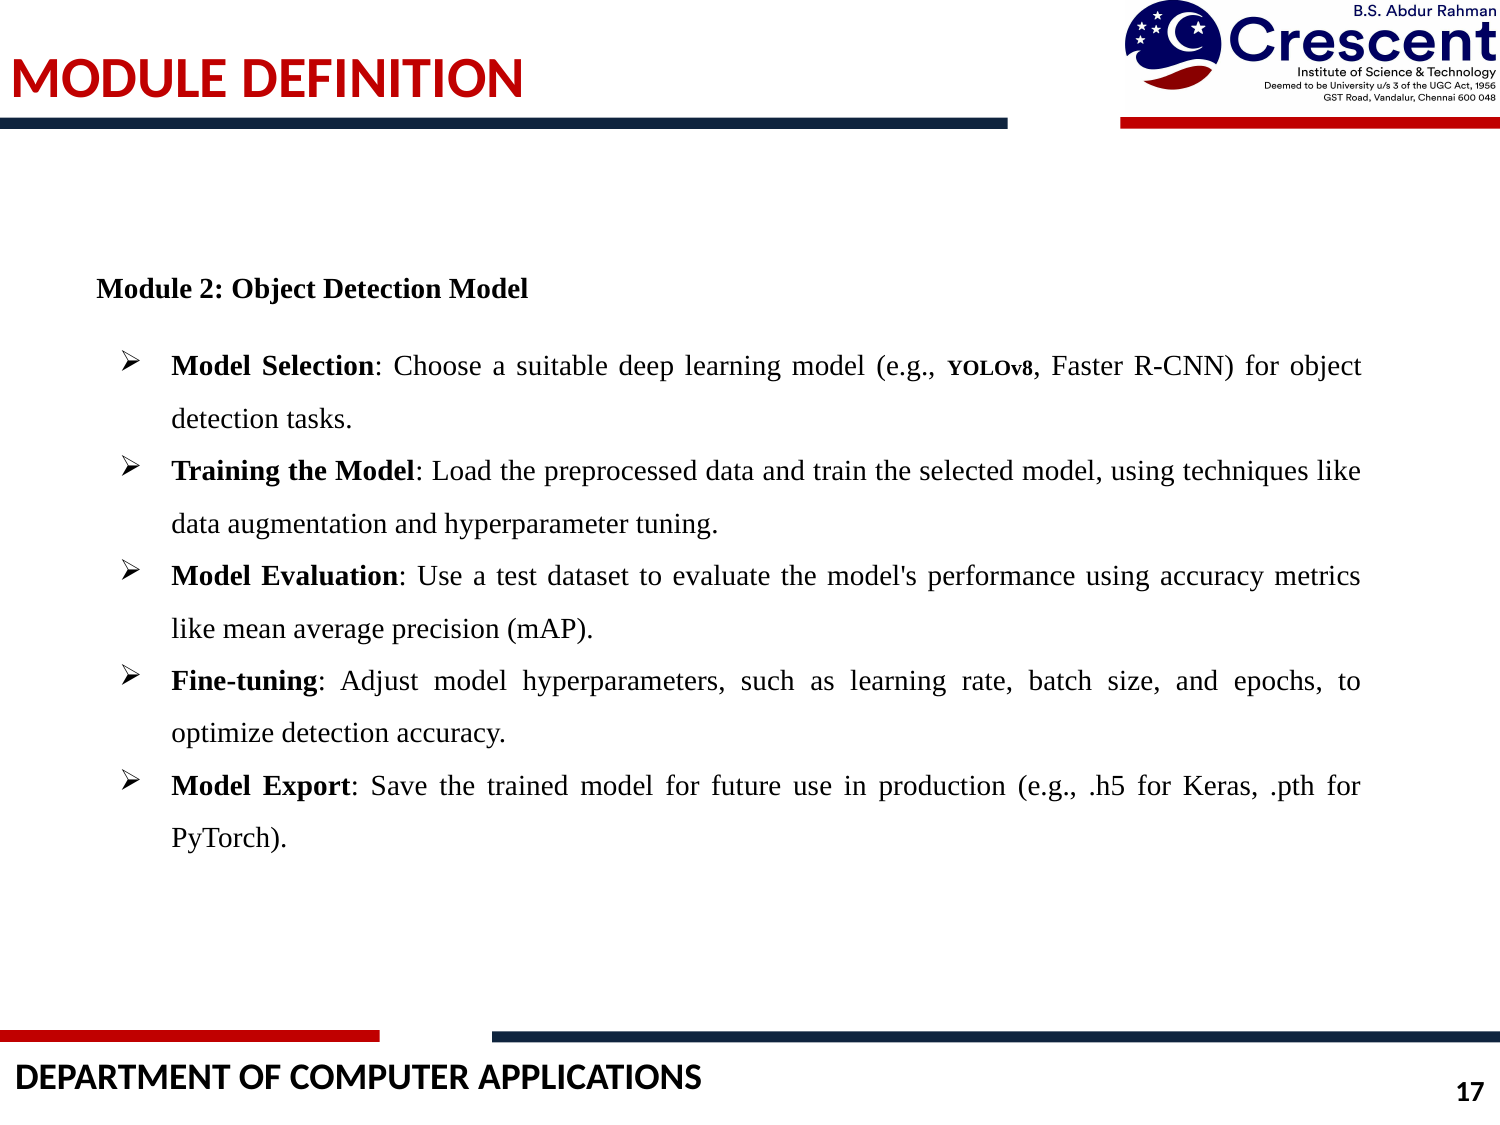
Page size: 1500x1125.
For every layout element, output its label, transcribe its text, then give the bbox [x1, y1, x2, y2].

text_box [0, 118, 1008, 129]
text_box MODULE DEFINITION [0, 31, 1008, 118]
slide_number 17 [1149, 1059, 1500, 1120]
text_box DEPARTMENT OF COMPUTER APPLICATIONS [0, 1044, 725, 1105]
text_box [0, 1030, 380, 1042]
picture [1124, 0, 1500, 113]
text_box Module 2: Object Detection Model Model Selection: Choose a suitable deep learning model (e.g., YOLOv8, Faster R-CNN) for object detection tasks. Training the Model: Load the preprocessed data and train the selected model, using techniques like data augmentation and hyperparameter tuning. Model Evaluation: Use a test dataset to evaluate the model's performance using accuracy metrics like mean average precision (mAP). Fine-tuning: Adjust model hyperparameters, such as learning rate, batch size, and epochs, to optimize detection accuracy. Model Export: Save the trained model for future use in production (e.g., .h5 for Keras, .pth for PyTorch). [81, 244, 1378, 964]
text_box [492, 1031, 1500, 1043]
text_box [1120, 117, 1500, 129]
